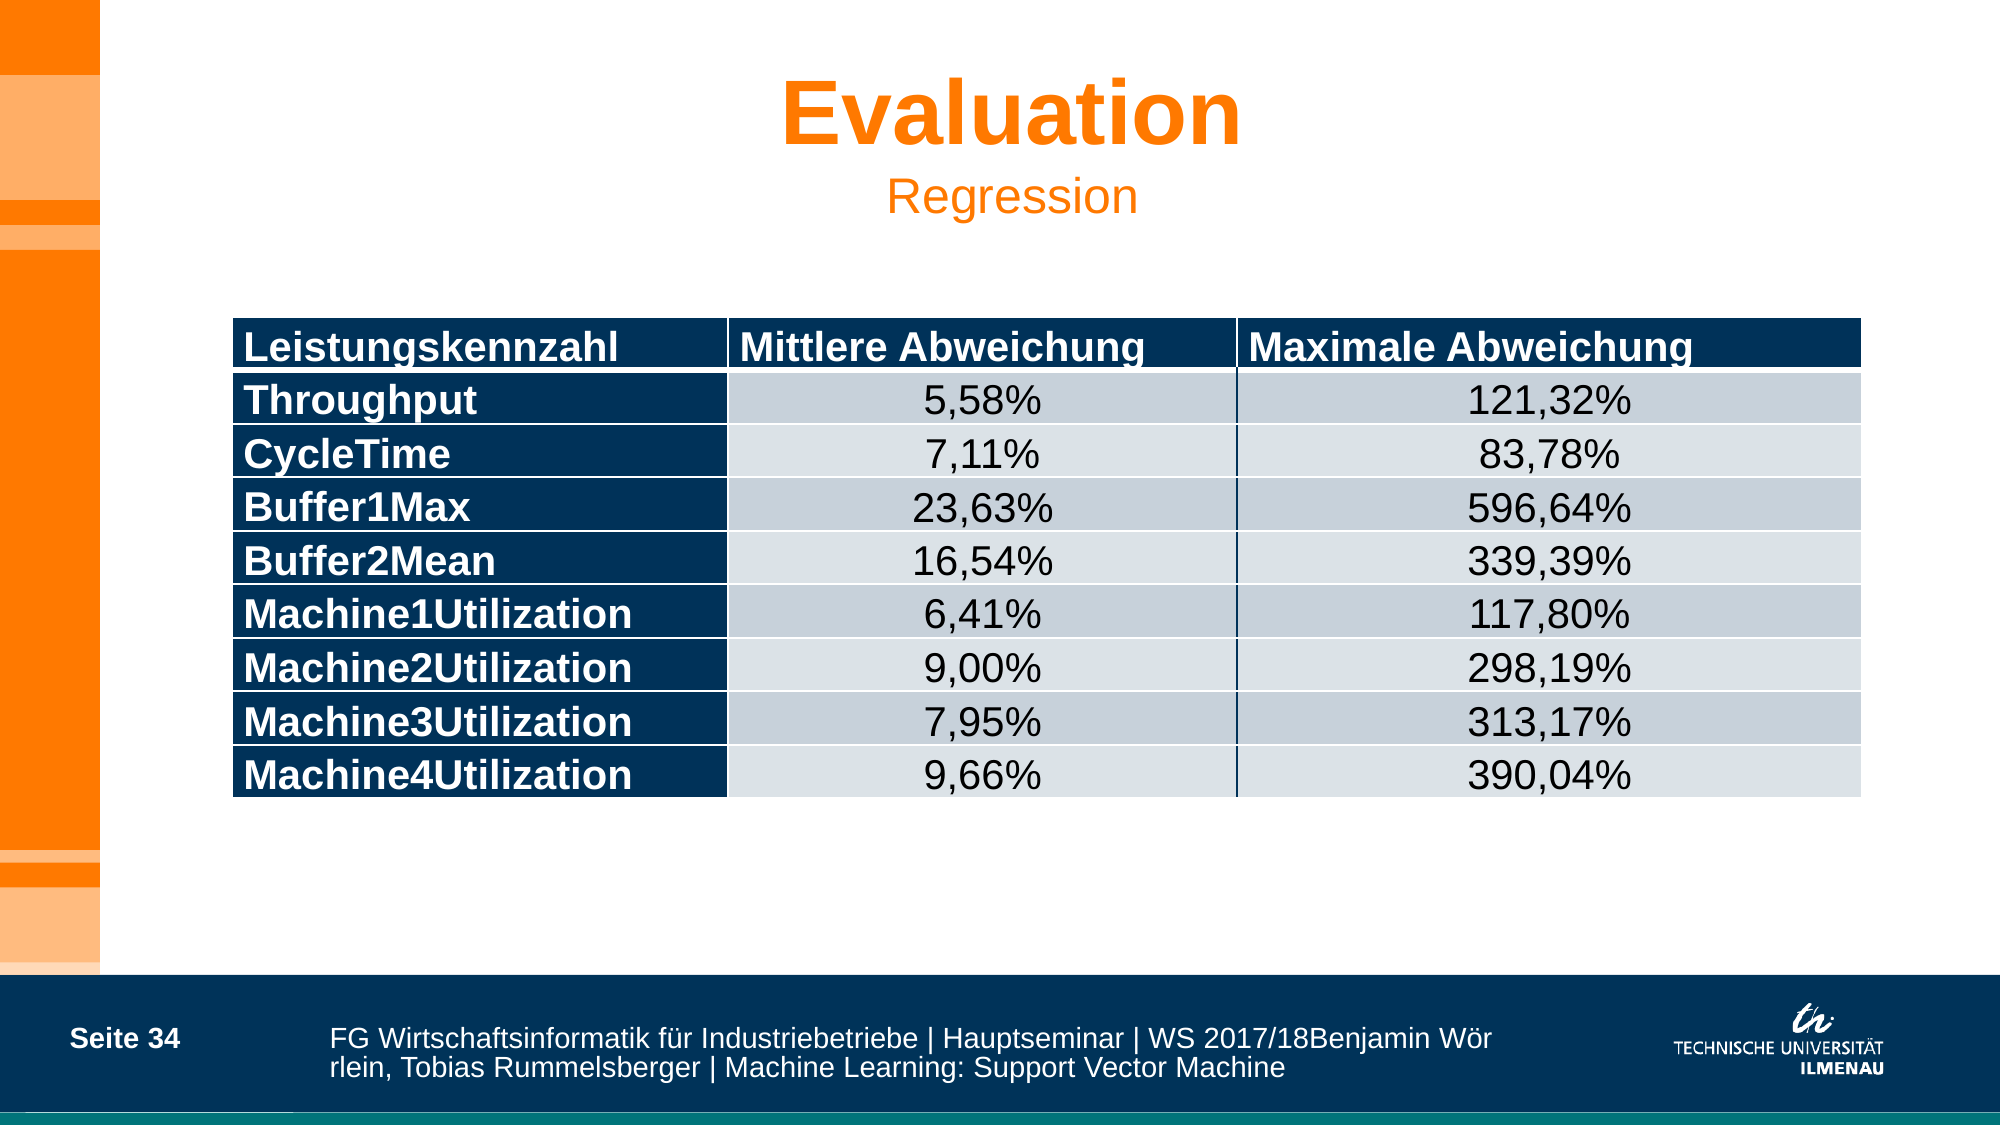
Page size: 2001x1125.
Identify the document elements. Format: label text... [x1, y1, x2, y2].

table_cell 9,66% [729, 746, 1236, 797]
table_cell Buffer1Max [233, 478, 727, 530]
table_cell Machine3Utilization [233, 692, 727, 744]
table_cell 7,11% [729, 425, 1236, 476]
title Evaluation Regression [125, 20, 1899, 256]
table_cell 596,64% [1238, 478, 1861, 530]
table_cell 7,95% [729, 692, 1236, 744]
table_header Mittlere Abweichung [729, 318, 1236, 367]
slide_number Seite 34 [54, 1011, 473, 1125]
table_cell Machine1Utilization [233, 585, 727, 637]
table_cell Machine2Utilization [233, 639, 727, 690]
table_cell 121,32% [1238, 373, 1861, 423]
picture [1673, 1003, 1884, 1075]
footer FG Wirtschaftsinformatik für Industriebetriebe | Hauptseminar | WS 2017/18 Benjamin Wörrlein, Tobias Rummelsberger | Machine Learning: Support Vector Machine [473, 1011, 1511, 1125]
table_cell Buffer2Mean [233, 532, 727, 583]
table_cell 83,78% [1238, 425, 1861, 476]
table_header Maximale Abweichung [1238, 318, 1861, 367]
table_cell 339,39% [1238, 532, 1861, 583]
table_cell 5,58% [729, 373, 1236, 423]
table_cell 390,04% [1238, 746, 1861, 797]
table_header Leistungskennzahl [233, 318, 727, 367]
table_cell Machine4Utilization [233, 746, 727, 797]
table_cell 313,17% [1238, 692, 1861, 744]
table_cell 16,54% [729, 532, 1236, 583]
table_cell 298,19% [1238, 639, 1861, 690]
table_cell 9,00% [729, 639, 1236, 690]
table_cell Throughput [233, 373, 727, 423]
table_cell 23,63% [729, 478, 1236, 530]
table_cell CycleTime [233, 425, 727, 476]
table_cell 6,41% [729, 585, 1236, 637]
table_cell 117,80% [1238, 585, 1861, 637]
